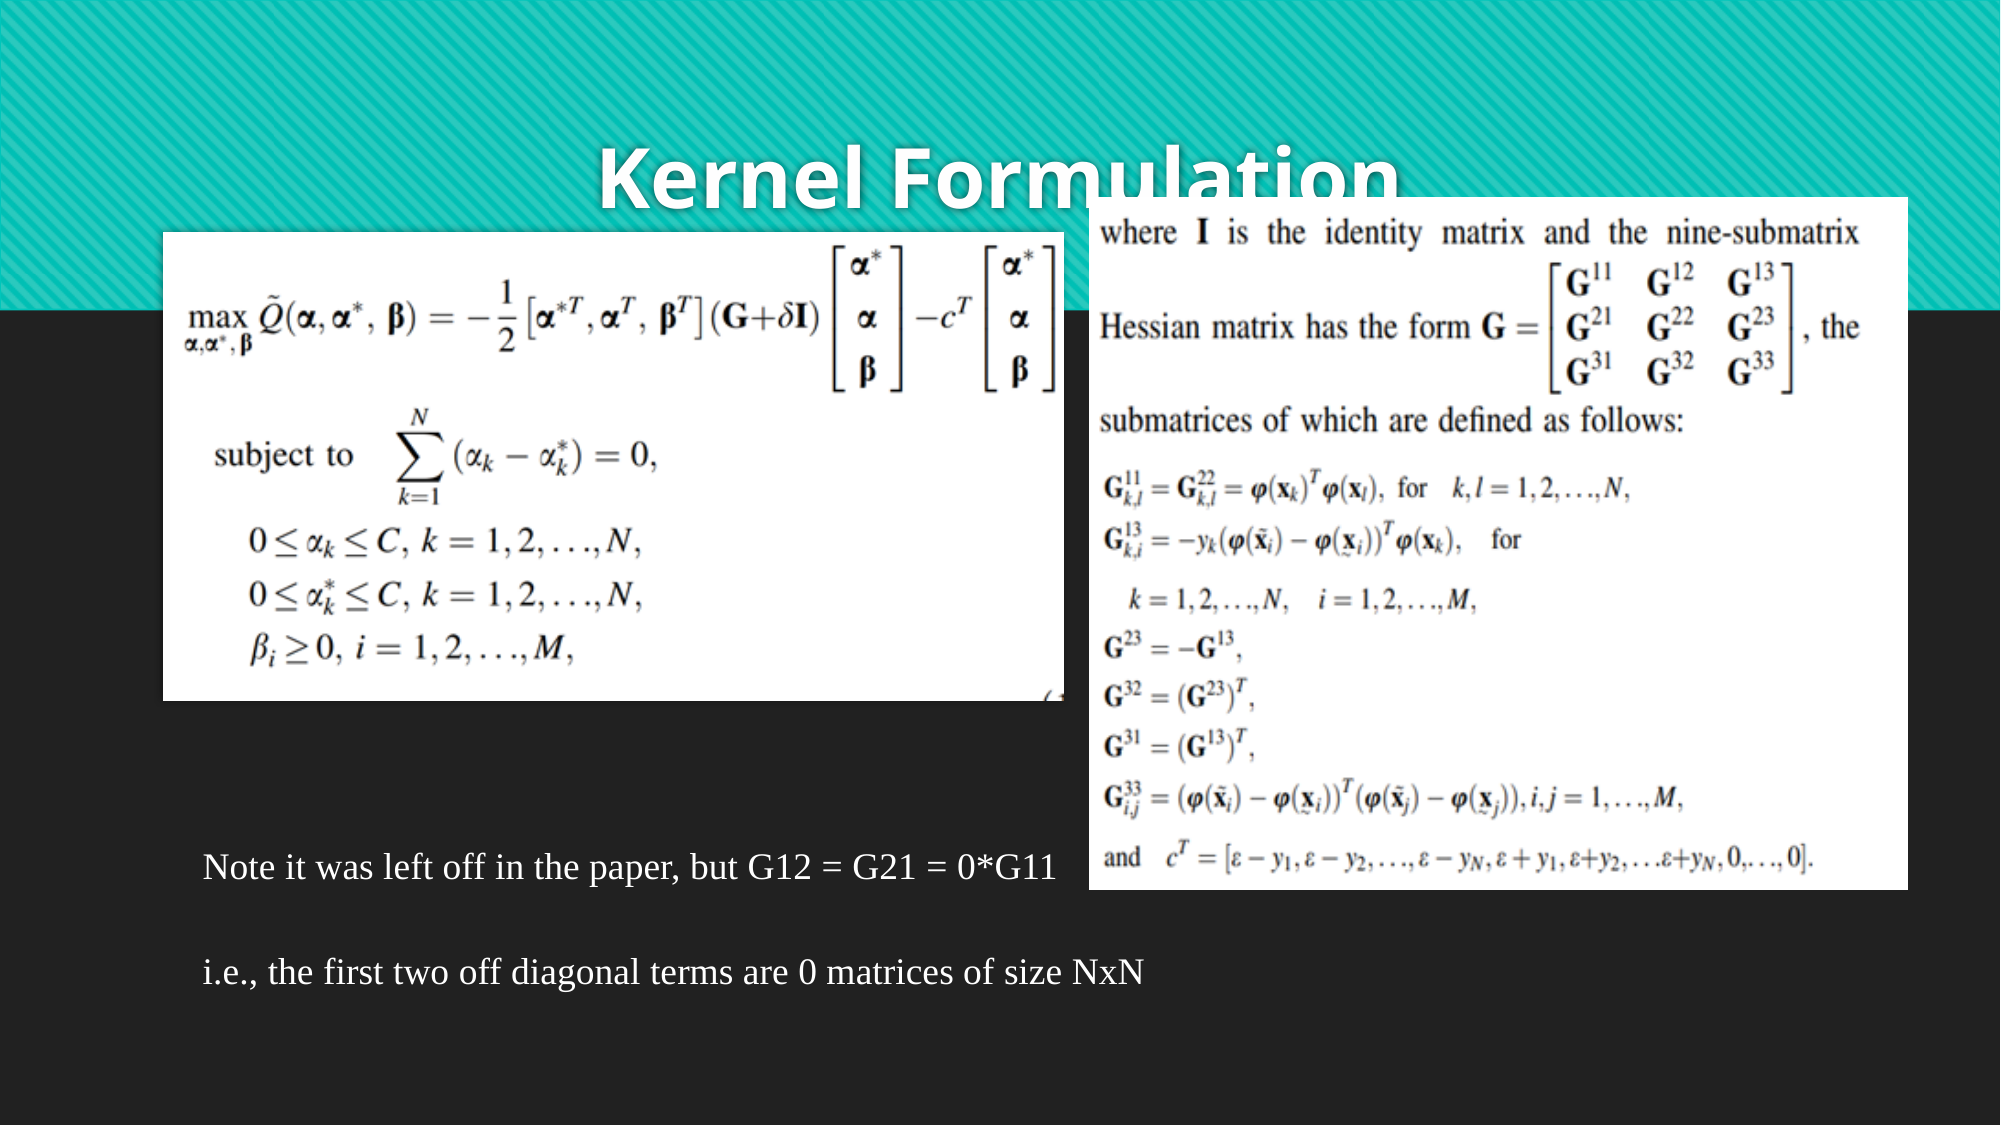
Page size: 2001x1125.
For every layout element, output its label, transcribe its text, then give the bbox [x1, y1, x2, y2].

title Kernel Formulation [132, 73, 1868, 233]
picture [1088, 197, 1908, 890]
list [162, 232, 1064, 702]
text_box Note it was left off in the paper, but G12 = G21 = 0*G11 i.e., the first two off diagonal terms are 0 matrices of size NxN [187, 789, 1415, 1061]
